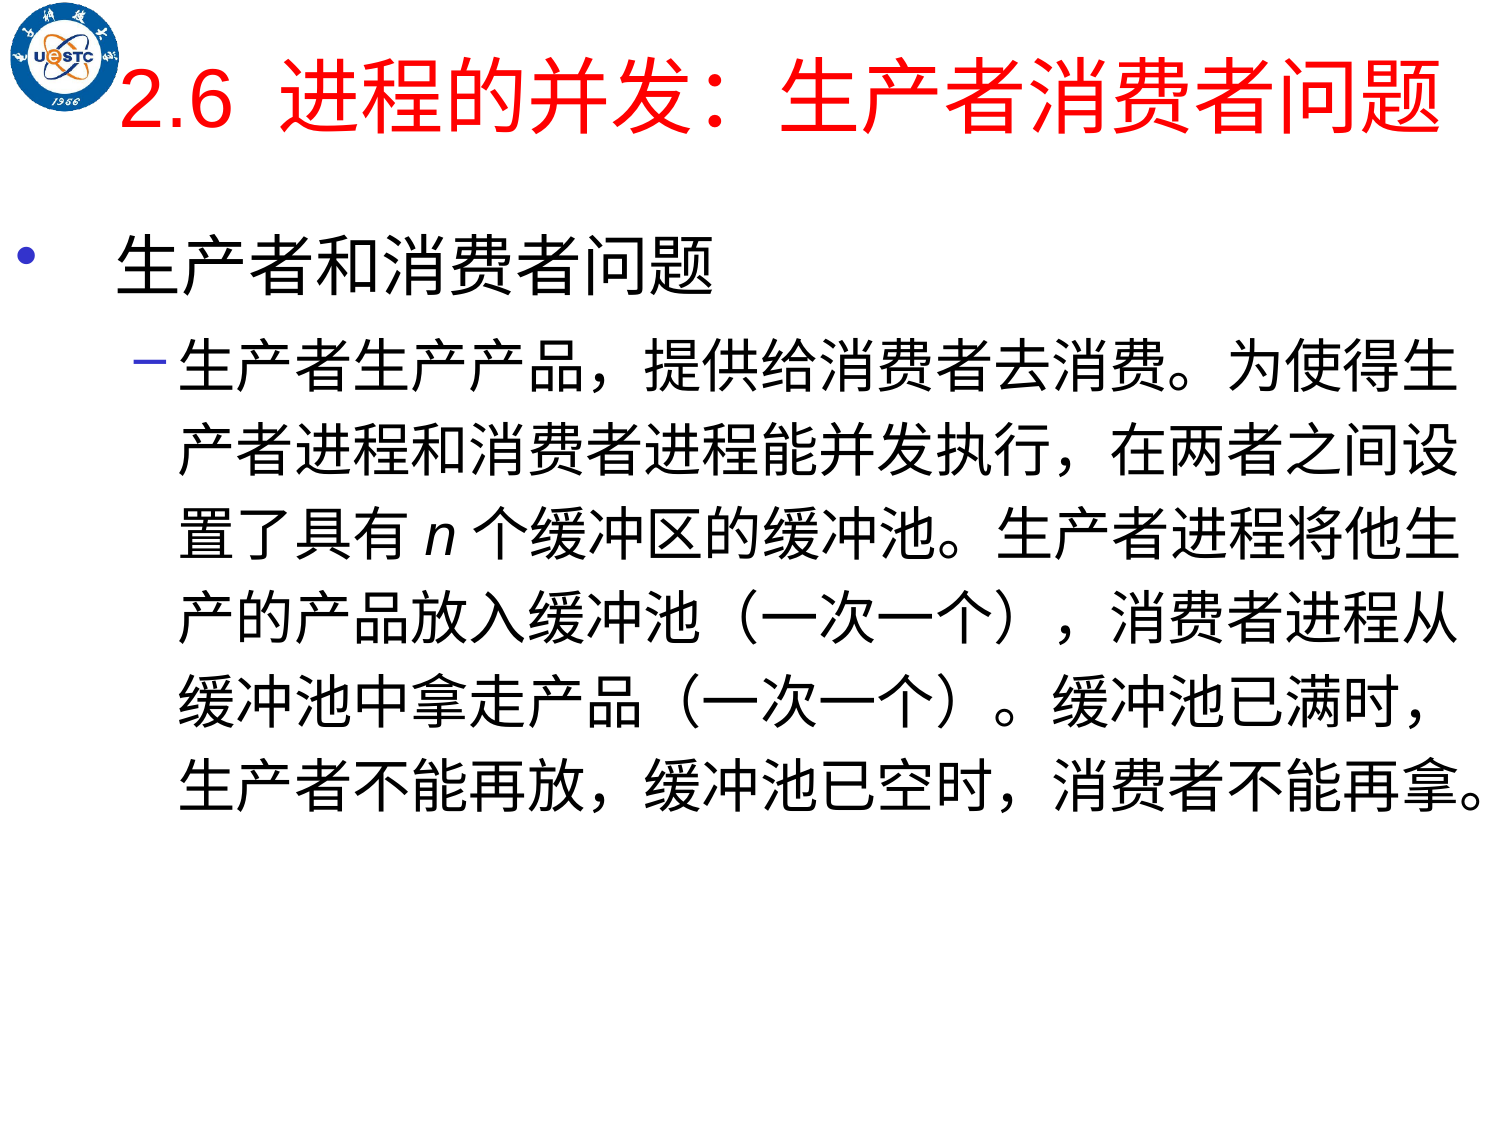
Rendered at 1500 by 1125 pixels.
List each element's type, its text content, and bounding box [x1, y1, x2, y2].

list 生产者和消费者问题 生产者生产产品，提供给消费者去消费。为使得生产者进程和消费者进程能并发执行，在两者之间设置了具有n个缓冲区的缓冲池。生产者进程将他生产的产品放入缓冲池（一次一个），消费者进程从缓冲池中拿走产品（一次一个）。缓冲池已满时，生产者不能再放，缓冲池已空时，消费者不能再拿。 [0, 200, 1500, 1075]
title 2.6 进程的并发：生产者消费者问题 [62, 0, 1500, 188]
picture [0, 0, 62, 125]
